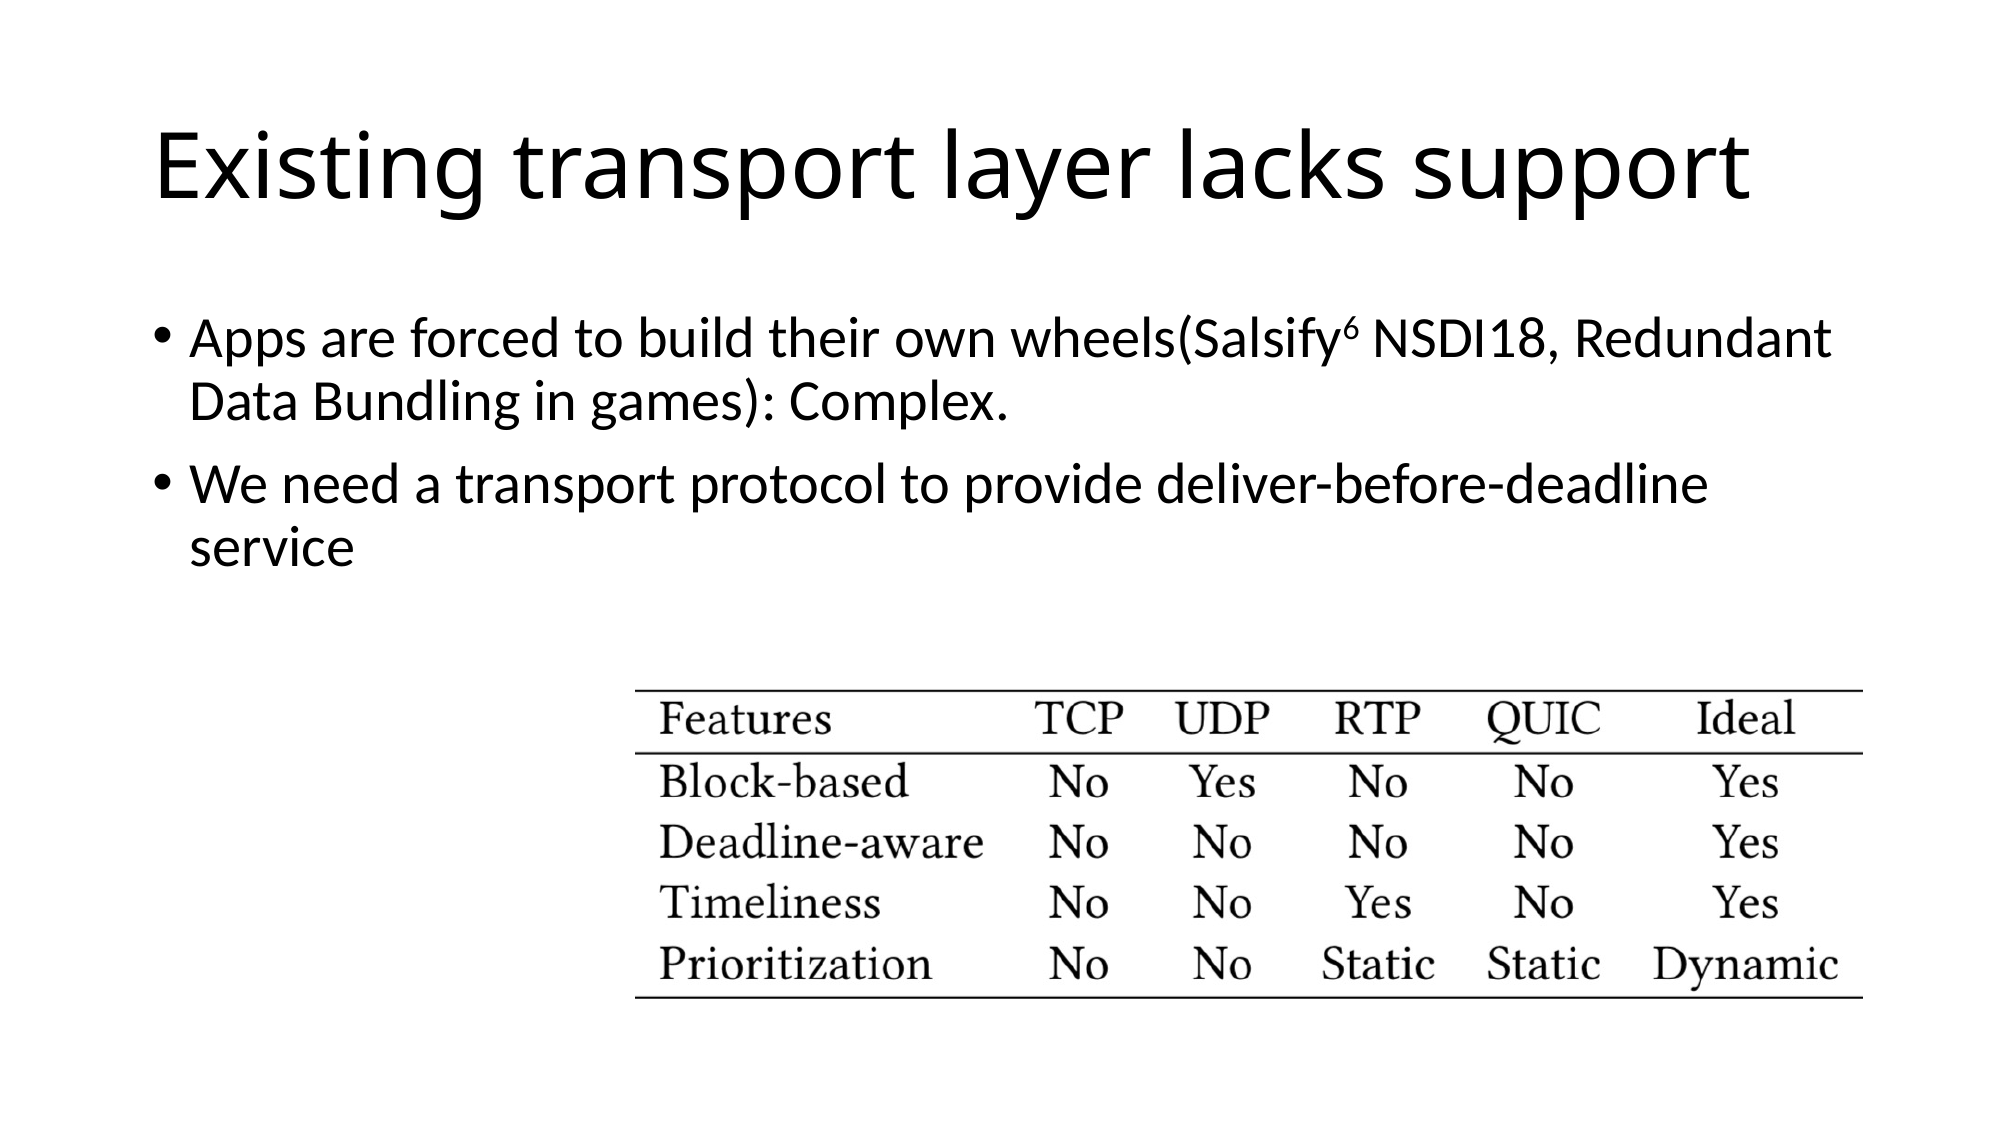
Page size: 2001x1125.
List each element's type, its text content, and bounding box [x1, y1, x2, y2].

title Existing transport layer lacks support [137, 59, 1863, 278]
picture [635, 680, 1863, 1004]
list Apps are forced to build their own wheels(Salsify6 NSDI18, Redundant Data Bundling in games): Complex. We need a transport protocol to provide deliver-before-deadline service [137, 299, 1863, 1014]
